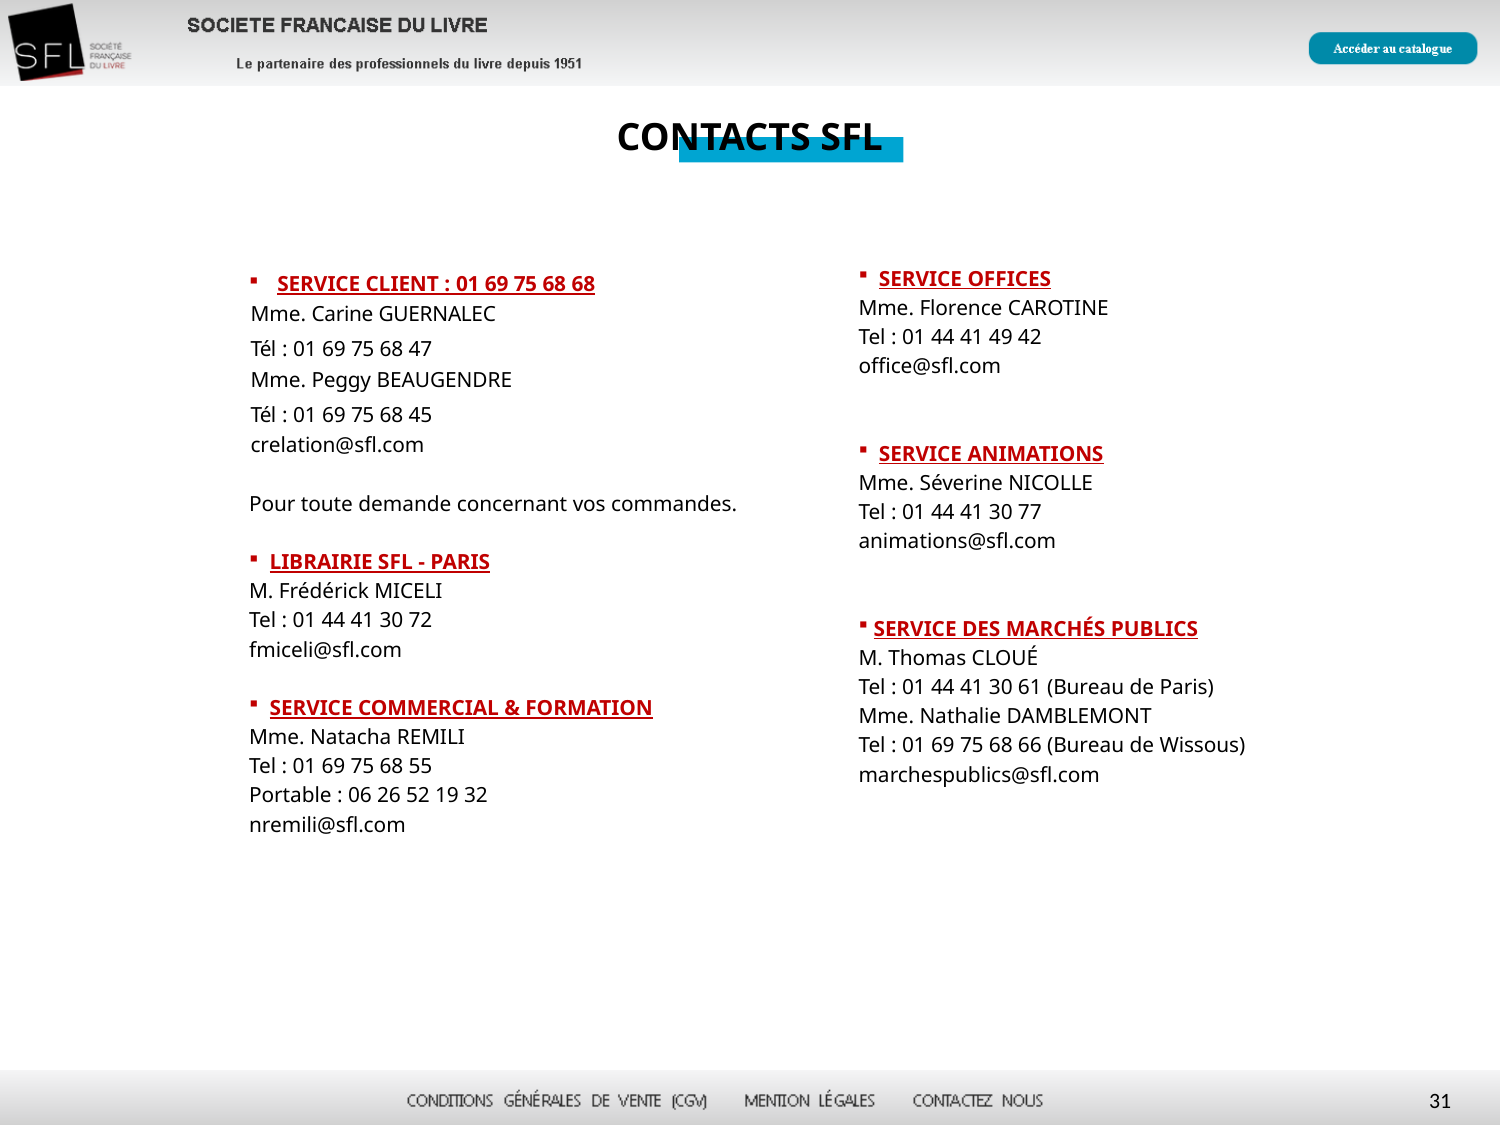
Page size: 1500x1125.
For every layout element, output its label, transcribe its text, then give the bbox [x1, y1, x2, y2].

text_box CONTACTS SFL [0, 93, 1500, 201]
picture [0, 1070, 1500, 1125]
text_box SERVICE CLIENT : 01 69 75 68 68 Mme. Carine GUERNALEC Tél : 01 69 75 68 47 Mme. Peggy BEAUGENDRE Tél : 01 69 75 68 45 crelation@sfl.com Pour toute demande concernant vos commandes. LIBRAIRIE SFL - PARIS M. Frédérick MICELI Tel : 01 44 41 30 72 fmiceli@sfl.com SERVICE COMMERCIAL & FORMATION Mme. Natacha REMILI Tel : 01 69 75 68 55 Portable : 06 26 52 19 32 nremili@sfl.com [234, 257, 786, 902]
picture [0, 0, 1500, 87]
text_box SERVICE OFFICES Mme. Florence CAROTINE Tel : 01 44 41 49 42 office@sfl.com SERVICE ANIMATIONS Mme. Séverine NICOLLE Tel : 01 44 41 30 77 animations@sfl.com SERVICE DES MARCHÉS PUBLICS M. Thomas CLOUÉ Tel : 01 44 41 30 61 (Bureau de Paris) Mme. Nathalie DAMBLEMONT Tel : 01 69 75 68 66 (Bureau de Wissous) marchespublics@sfl.com [843, 257, 1395, 852]
